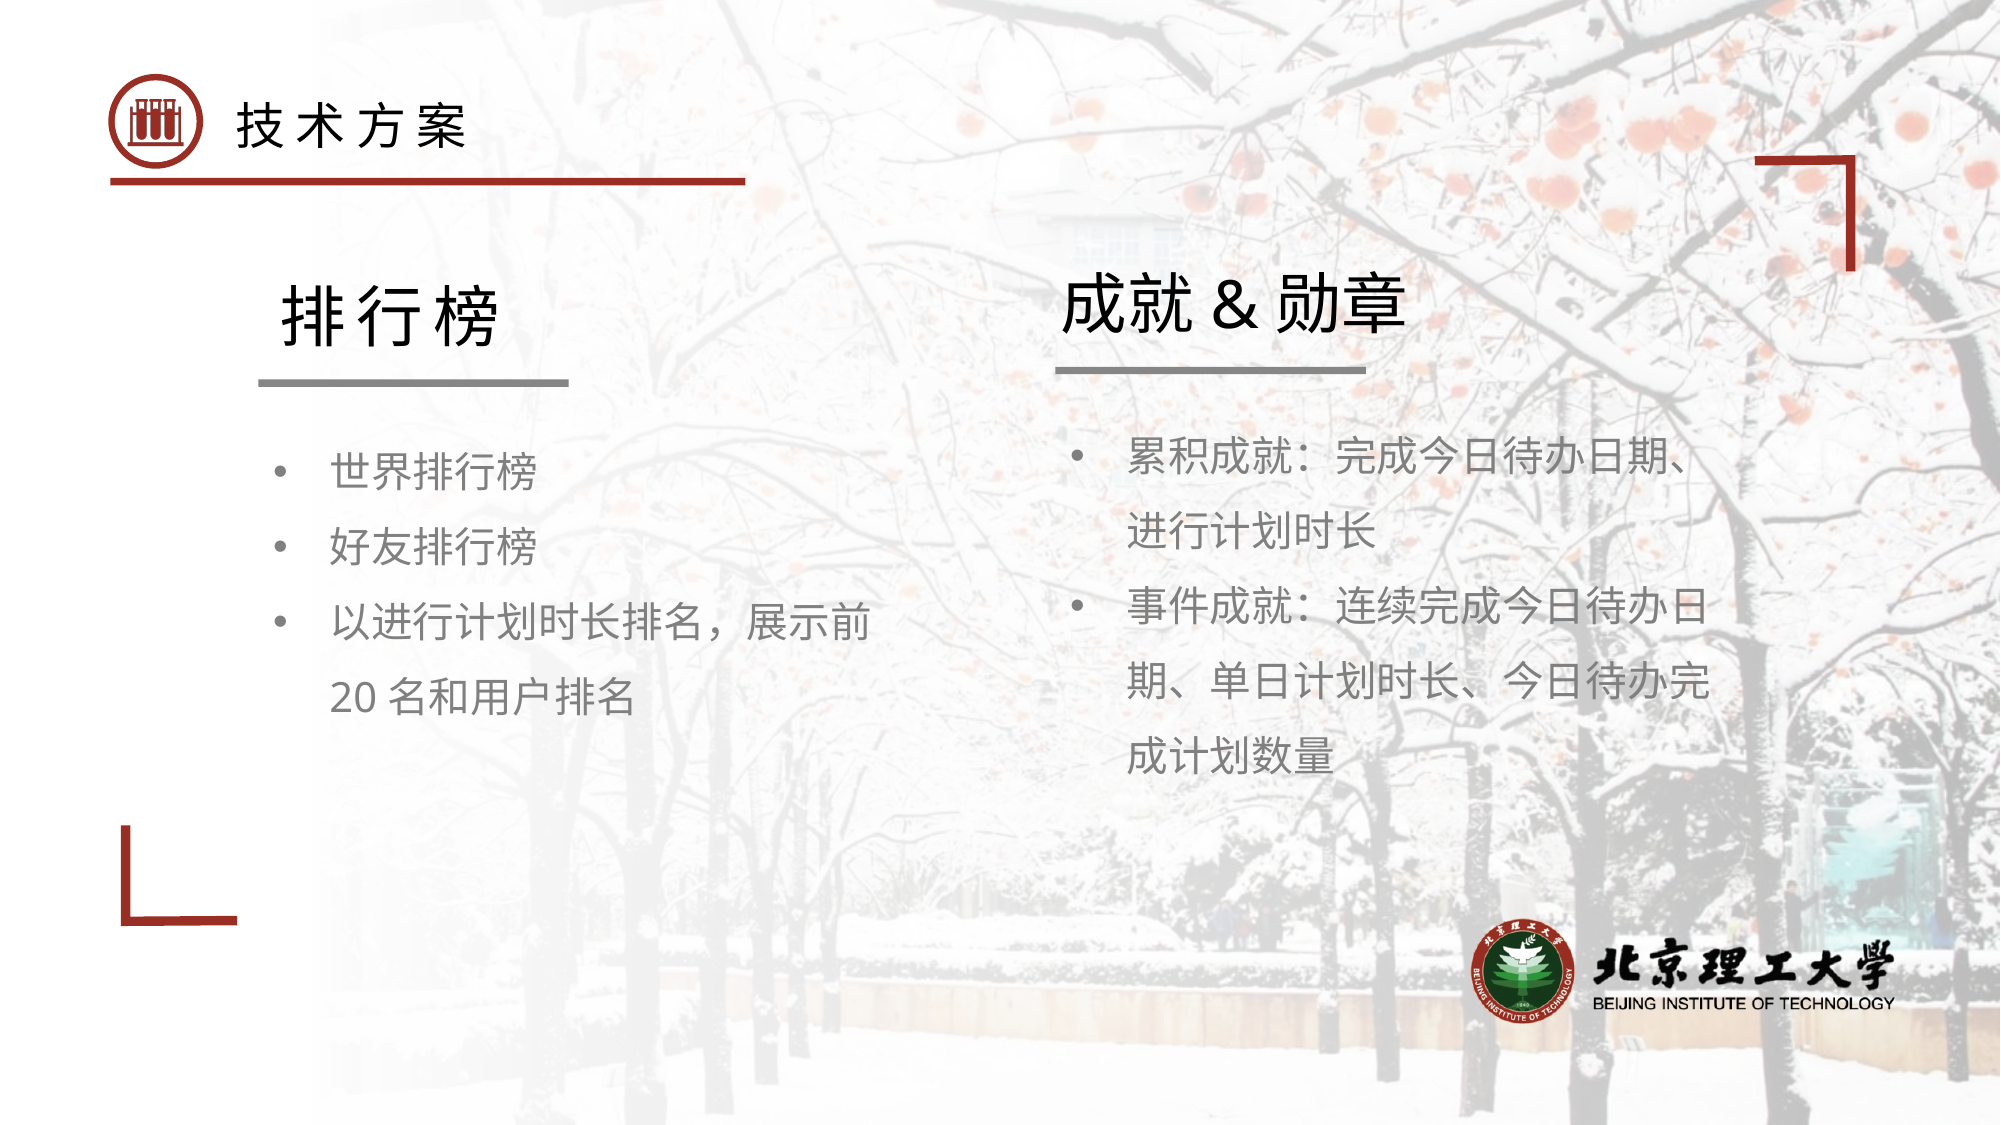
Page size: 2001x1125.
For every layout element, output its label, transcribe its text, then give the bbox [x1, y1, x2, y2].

text_box [1054, 366, 1367, 375]
text_box [257, 378, 570, 388]
text_box [1754, 158, 1852, 272]
text_box 技术方案 [220, 87, 482, 162]
text_box 累积成就：完成今日待办日期、进行计划时长 事件成就：连续完成今日待办日期、单日计划时长、今日待办完成计划数量 [1055, 397, 1755, 788]
text_box 排行榜 [264, 267, 516, 363]
text_box 世界排行榜 好友排行榜 以进行计划时长排名，展示前20名和用户排名 [258, 413, 945, 729]
text_box [361, 0, 2000, 1125]
text_box [109, 177, 746, 186]
text_box [124, 825, 238, 923]
text_box 成就&勋章 [1045, 254, 1424, 350]
picture [1470, 918, 1912, 1024]
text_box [108, 73, 204, 169]
